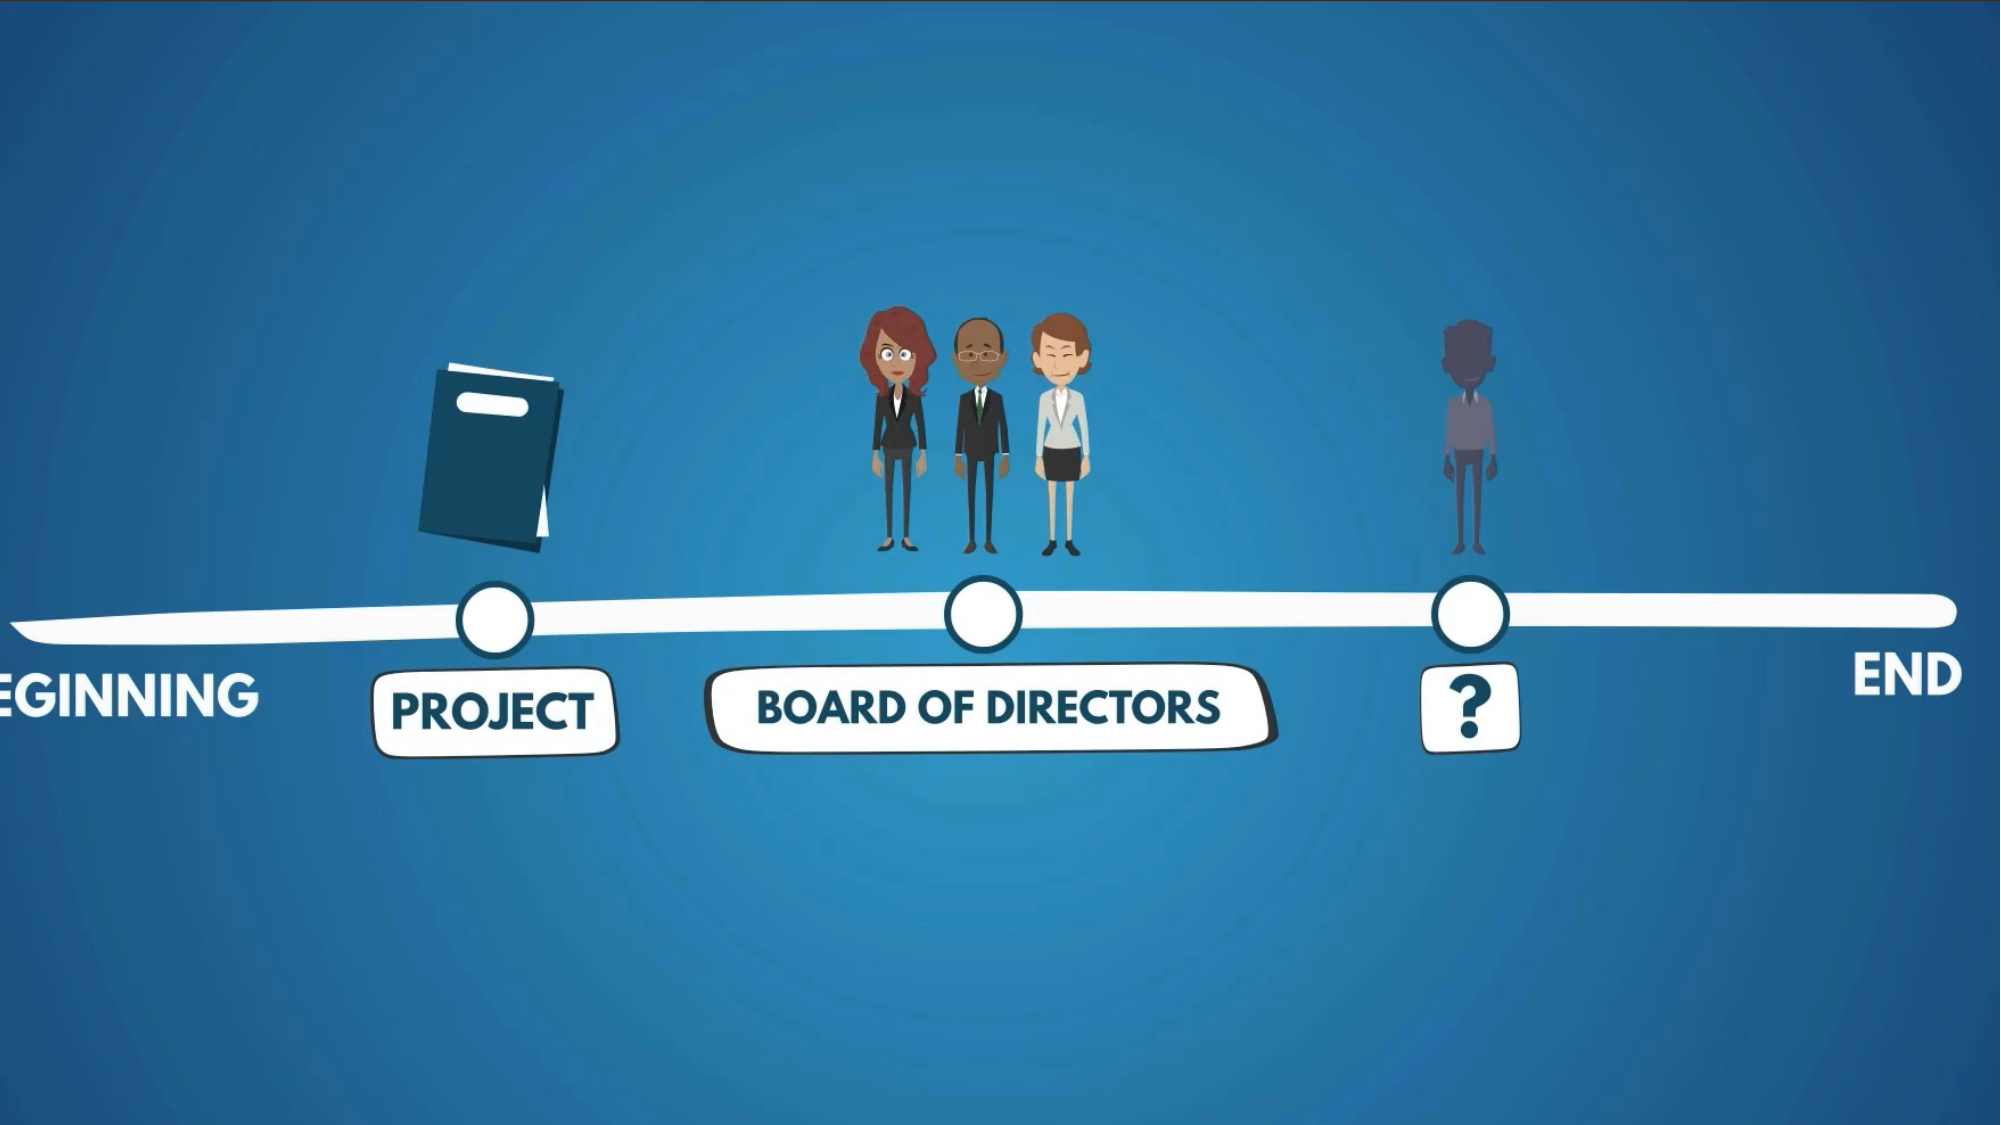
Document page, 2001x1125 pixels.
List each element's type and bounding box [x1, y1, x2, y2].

list [0, 0, 2000, 1125]
